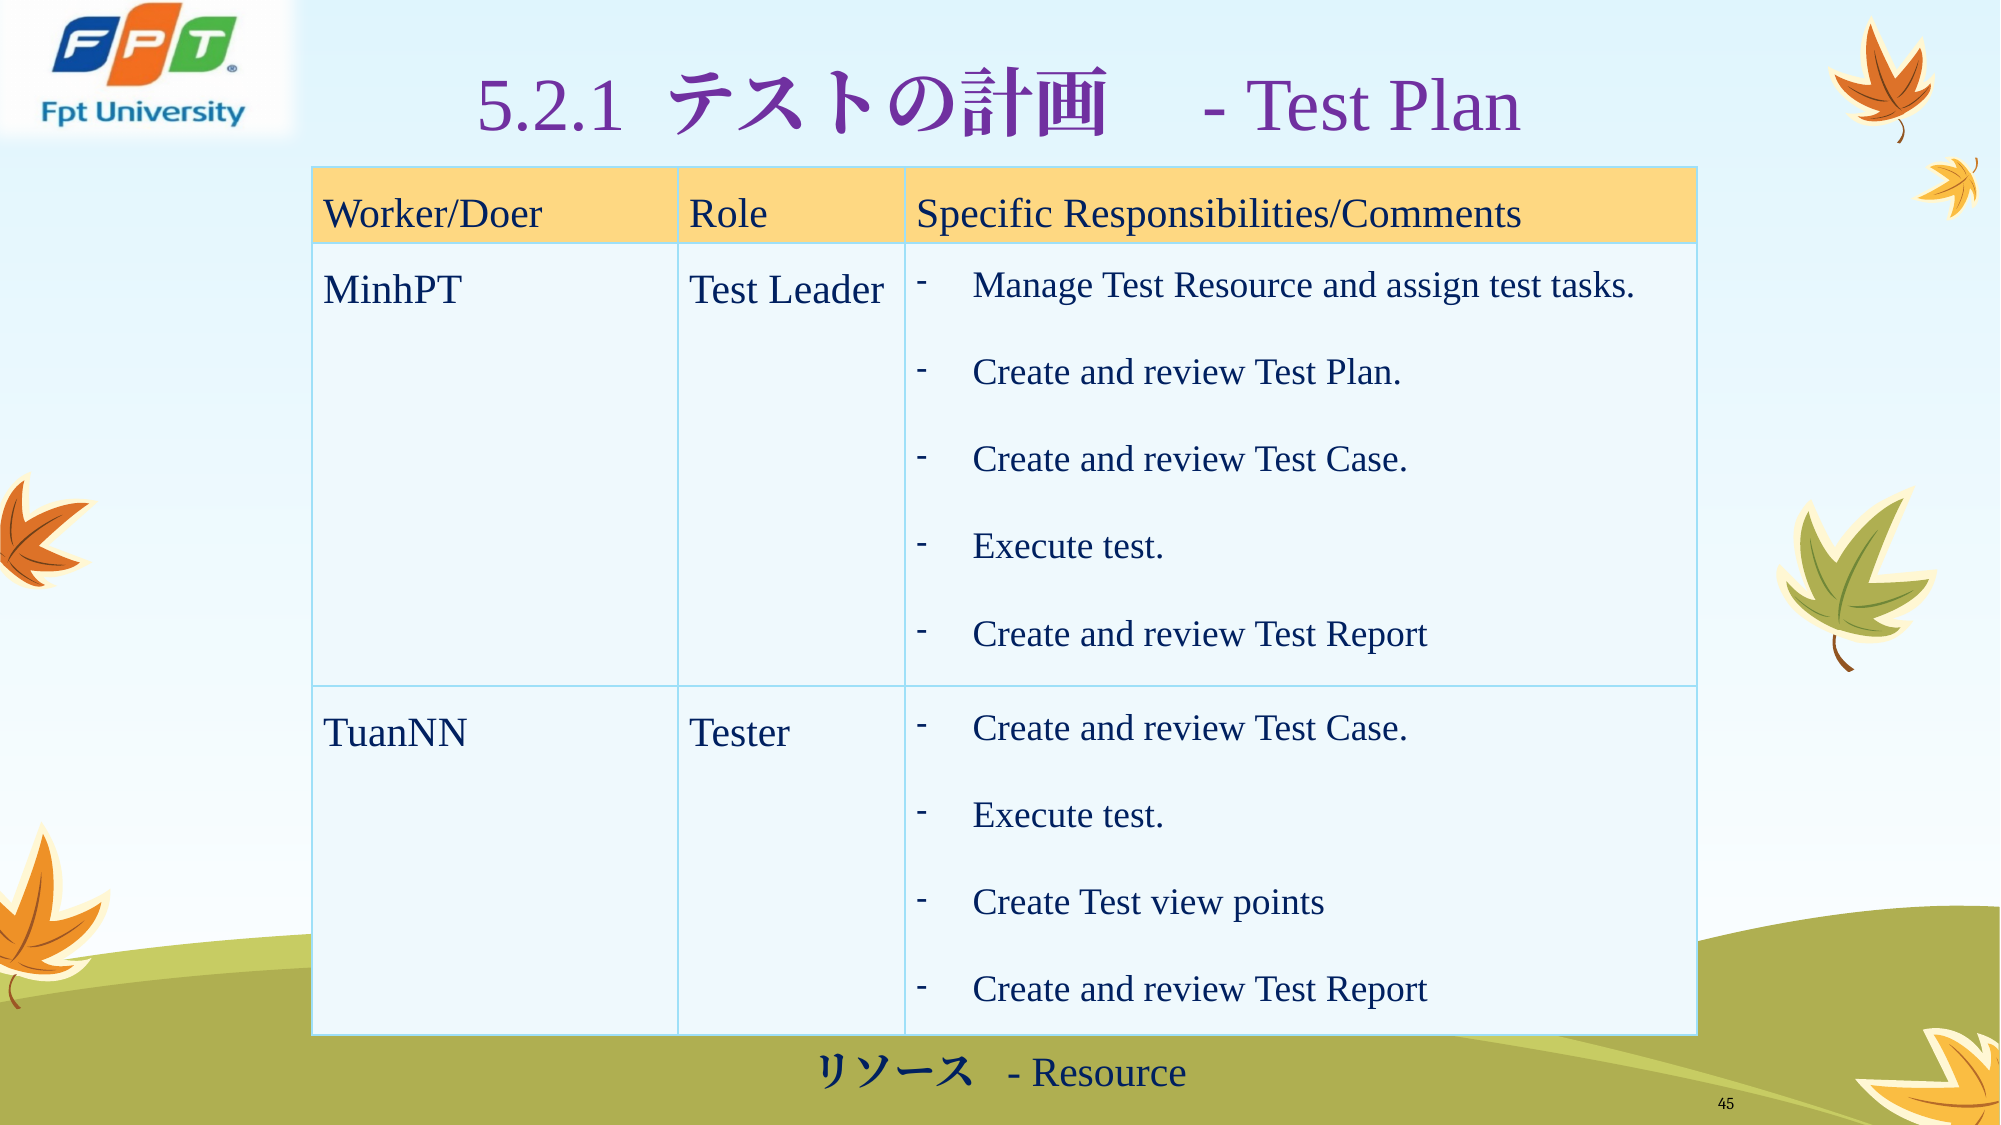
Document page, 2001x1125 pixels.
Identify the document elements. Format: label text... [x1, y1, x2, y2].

table_header Worker/Doer [313, 168, 677, 242]
table_header Specific Responsibilities/Comments [906, 168, 1696, 242]
table_cell Manage Test Resource and assign test tasks. Create and review Test Plan. Create and review Test Case. Execute test. Create and review Test Report [906, 244, 1696, 685]
table_cell TuanNN [313, 687, 677, 1034]
slide_number 45 [1644, 1083, 1750, 1122]
table_cell MinhPT [313, 244, 677, 685]
table_cell Tester [679, 687, 904, 1034]
picture [0, 0, 312, 155]
table_header Role [679, 168, 904, 242]
table_cell Create and review Test Case. Execute test. Create Test view points Create and review Test Report [906, 687, 1696, 1034]
text_box リソース - Resource [796, 1036, 1202, 1102]
table_cell Test Leader [679, 244, 904, 685]
title 5.2.1 テストの計画 - Test Plan [312, 12, 1749, 155]
